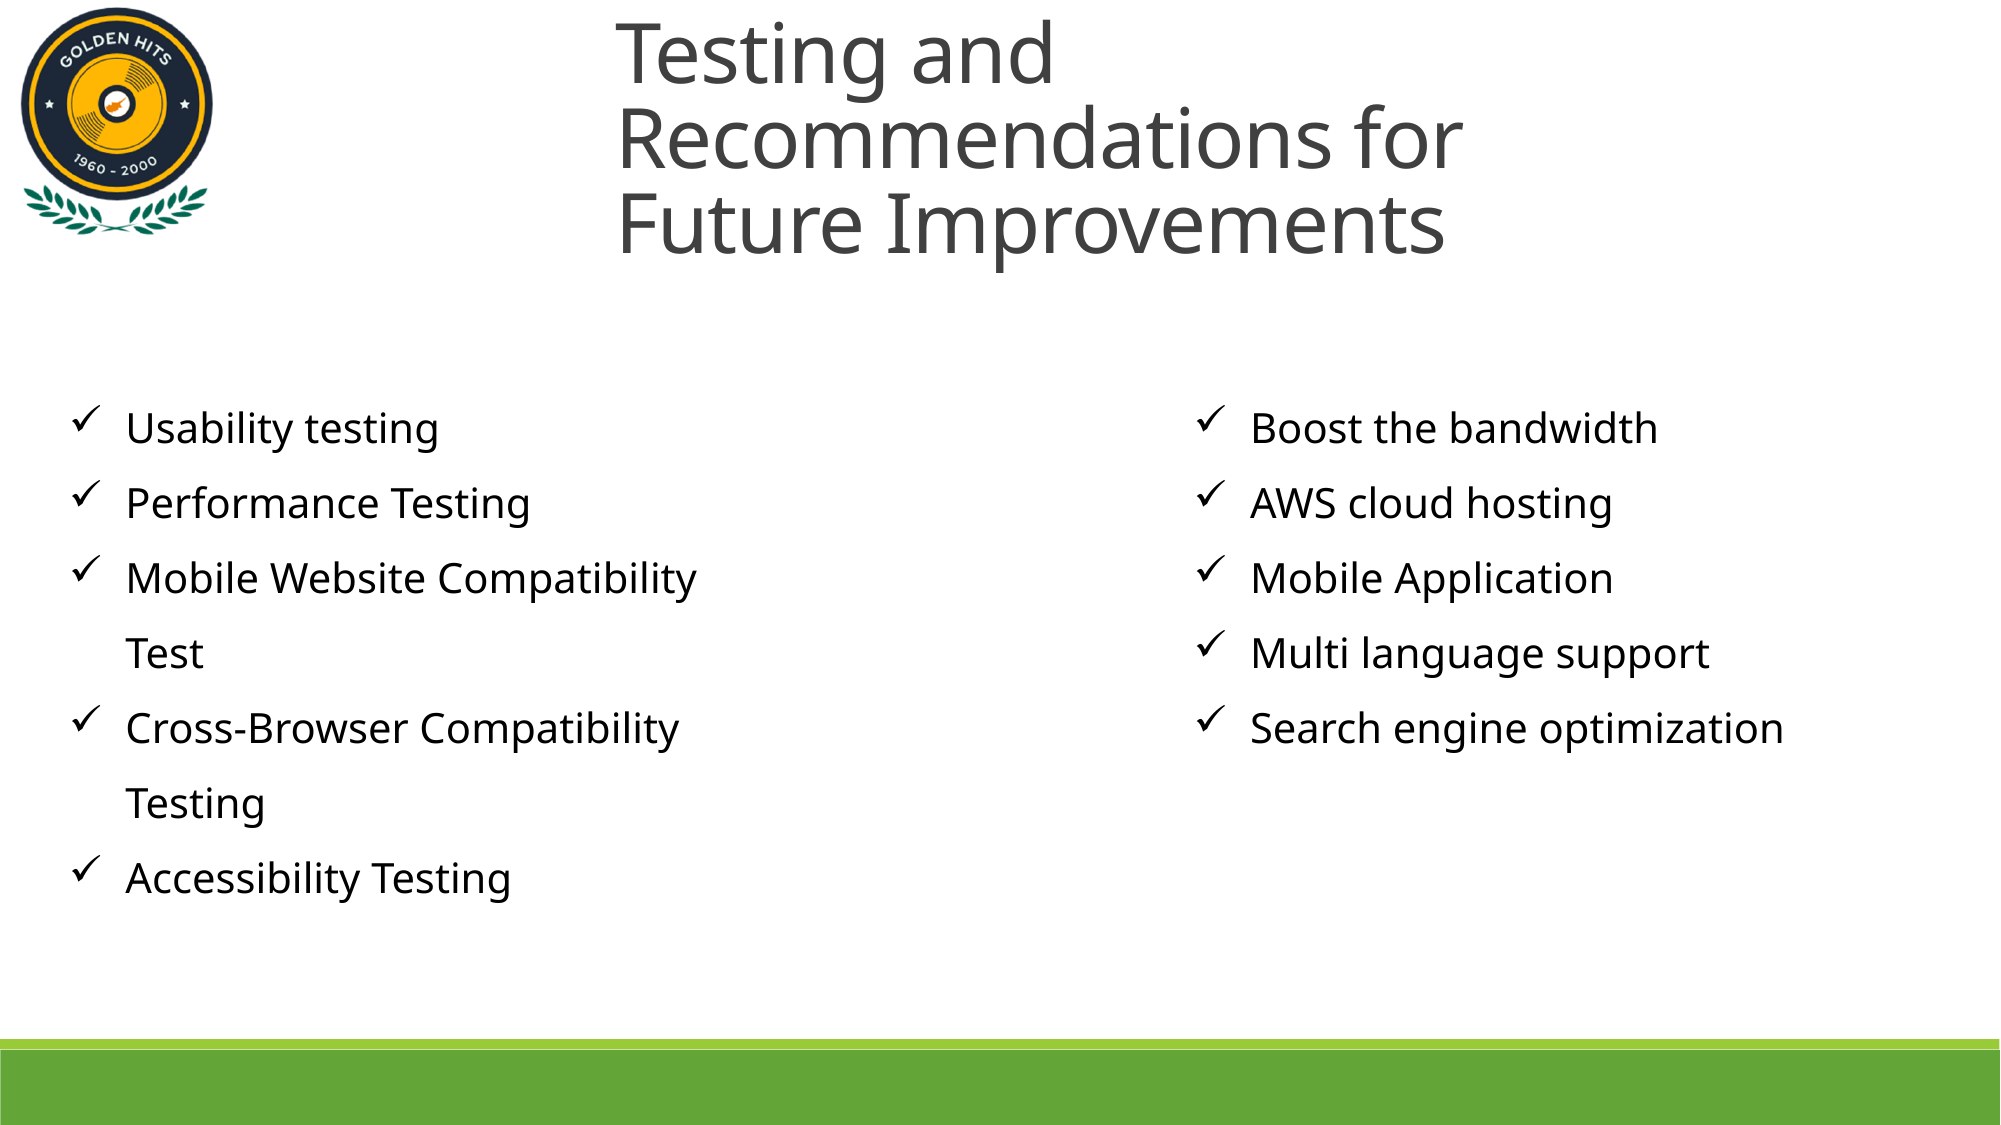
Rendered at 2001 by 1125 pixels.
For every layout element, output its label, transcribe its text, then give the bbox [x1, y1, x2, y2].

text_box Boost the bandwidth AWS cloud hosting Mobile Application Multi language support Search engine optimization [1179, 369, 1894, 760]
picture [0, 0, 246, 261]
text_box Testing and Recommendations for Future Improvements [600, 117, 1537, 279]
text_box Usability testing Performance Testing Mobile Website Compatibility Test Cross-Browser Compatibility Testing Accessibility Testing [54, 369, 769, 1000]
